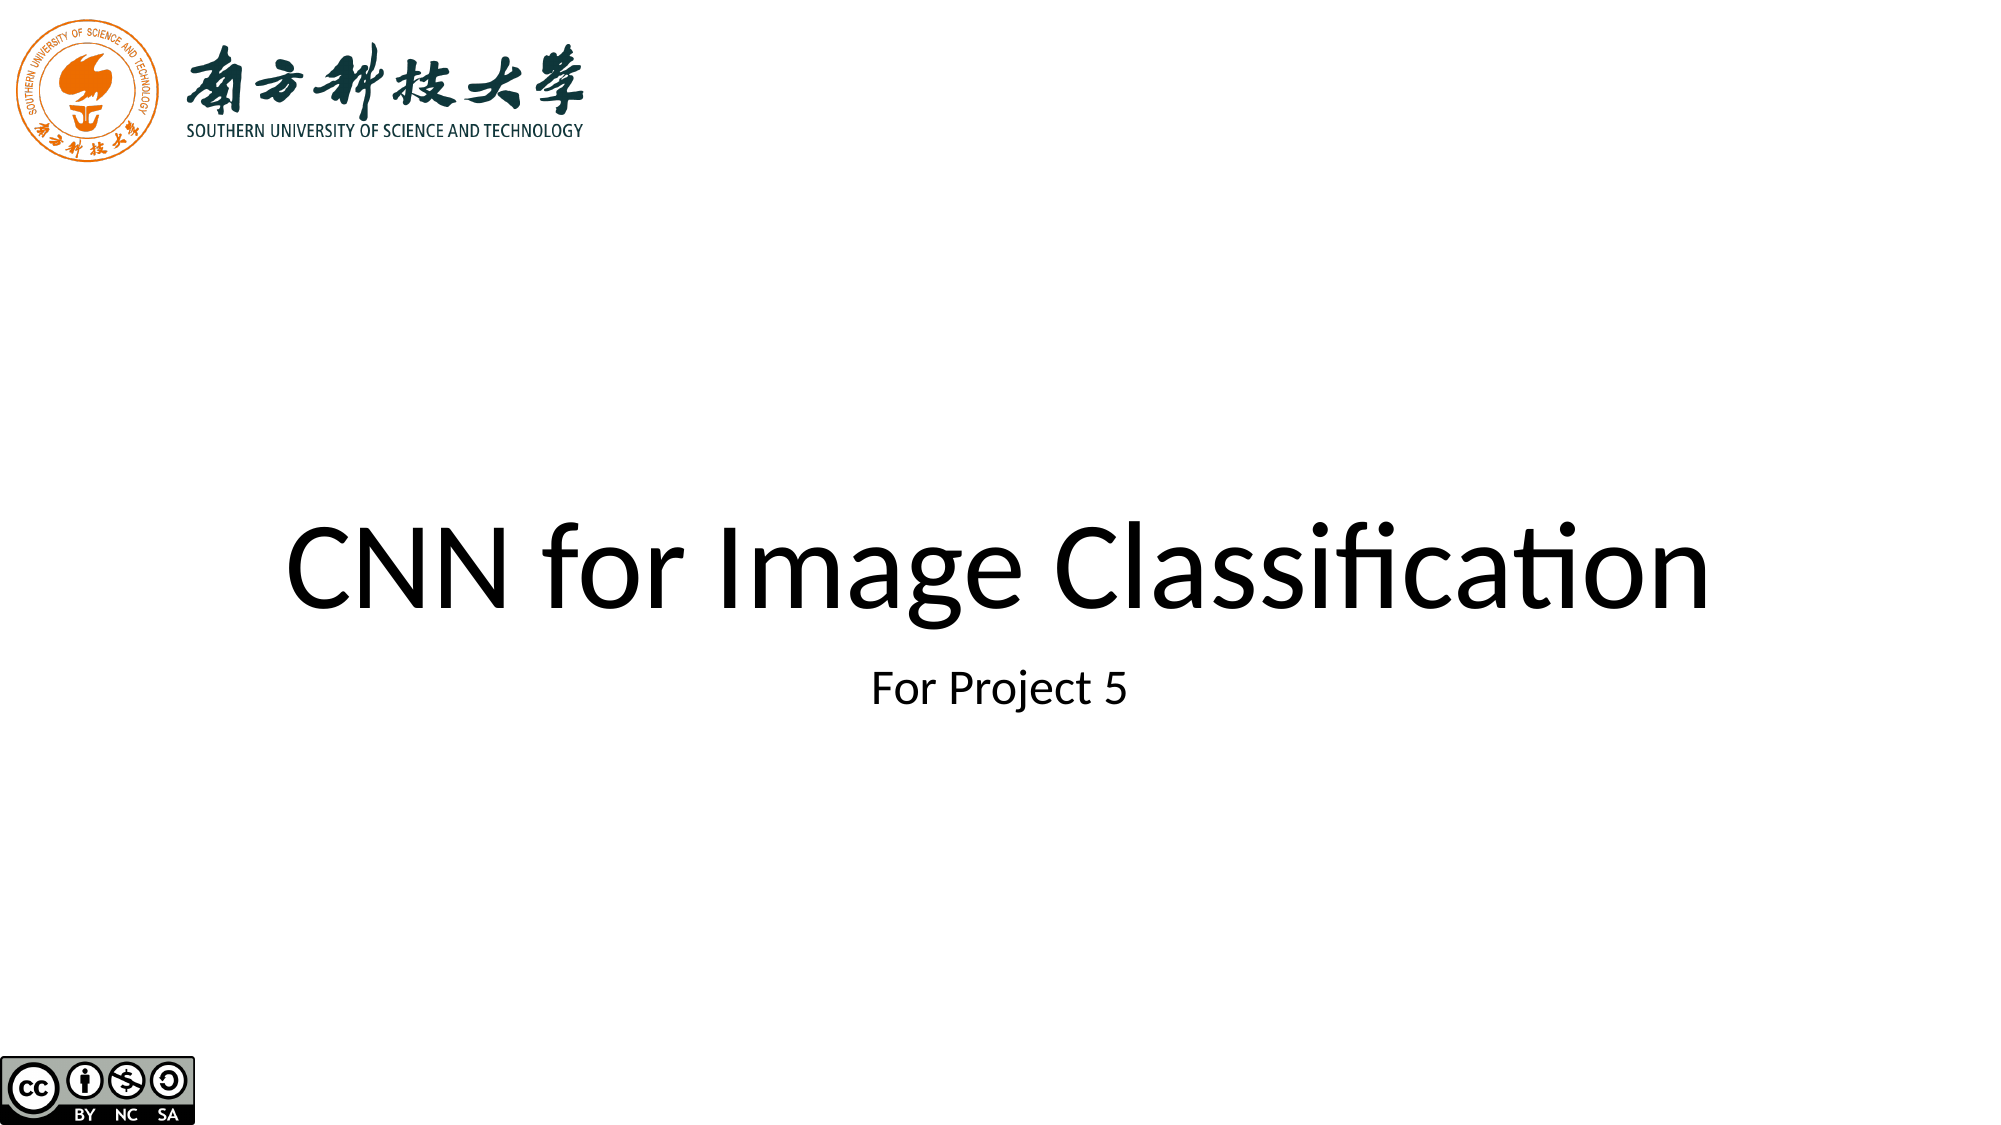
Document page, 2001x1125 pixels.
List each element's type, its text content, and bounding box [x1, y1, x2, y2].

picture [0, 1056, 195, 1125]
subtitle For Project 5 [249, 654, 1750, 926]
title CNN for Image Classification [249, 251, 1750, 644]
picture [10, 0, 588, 166]
